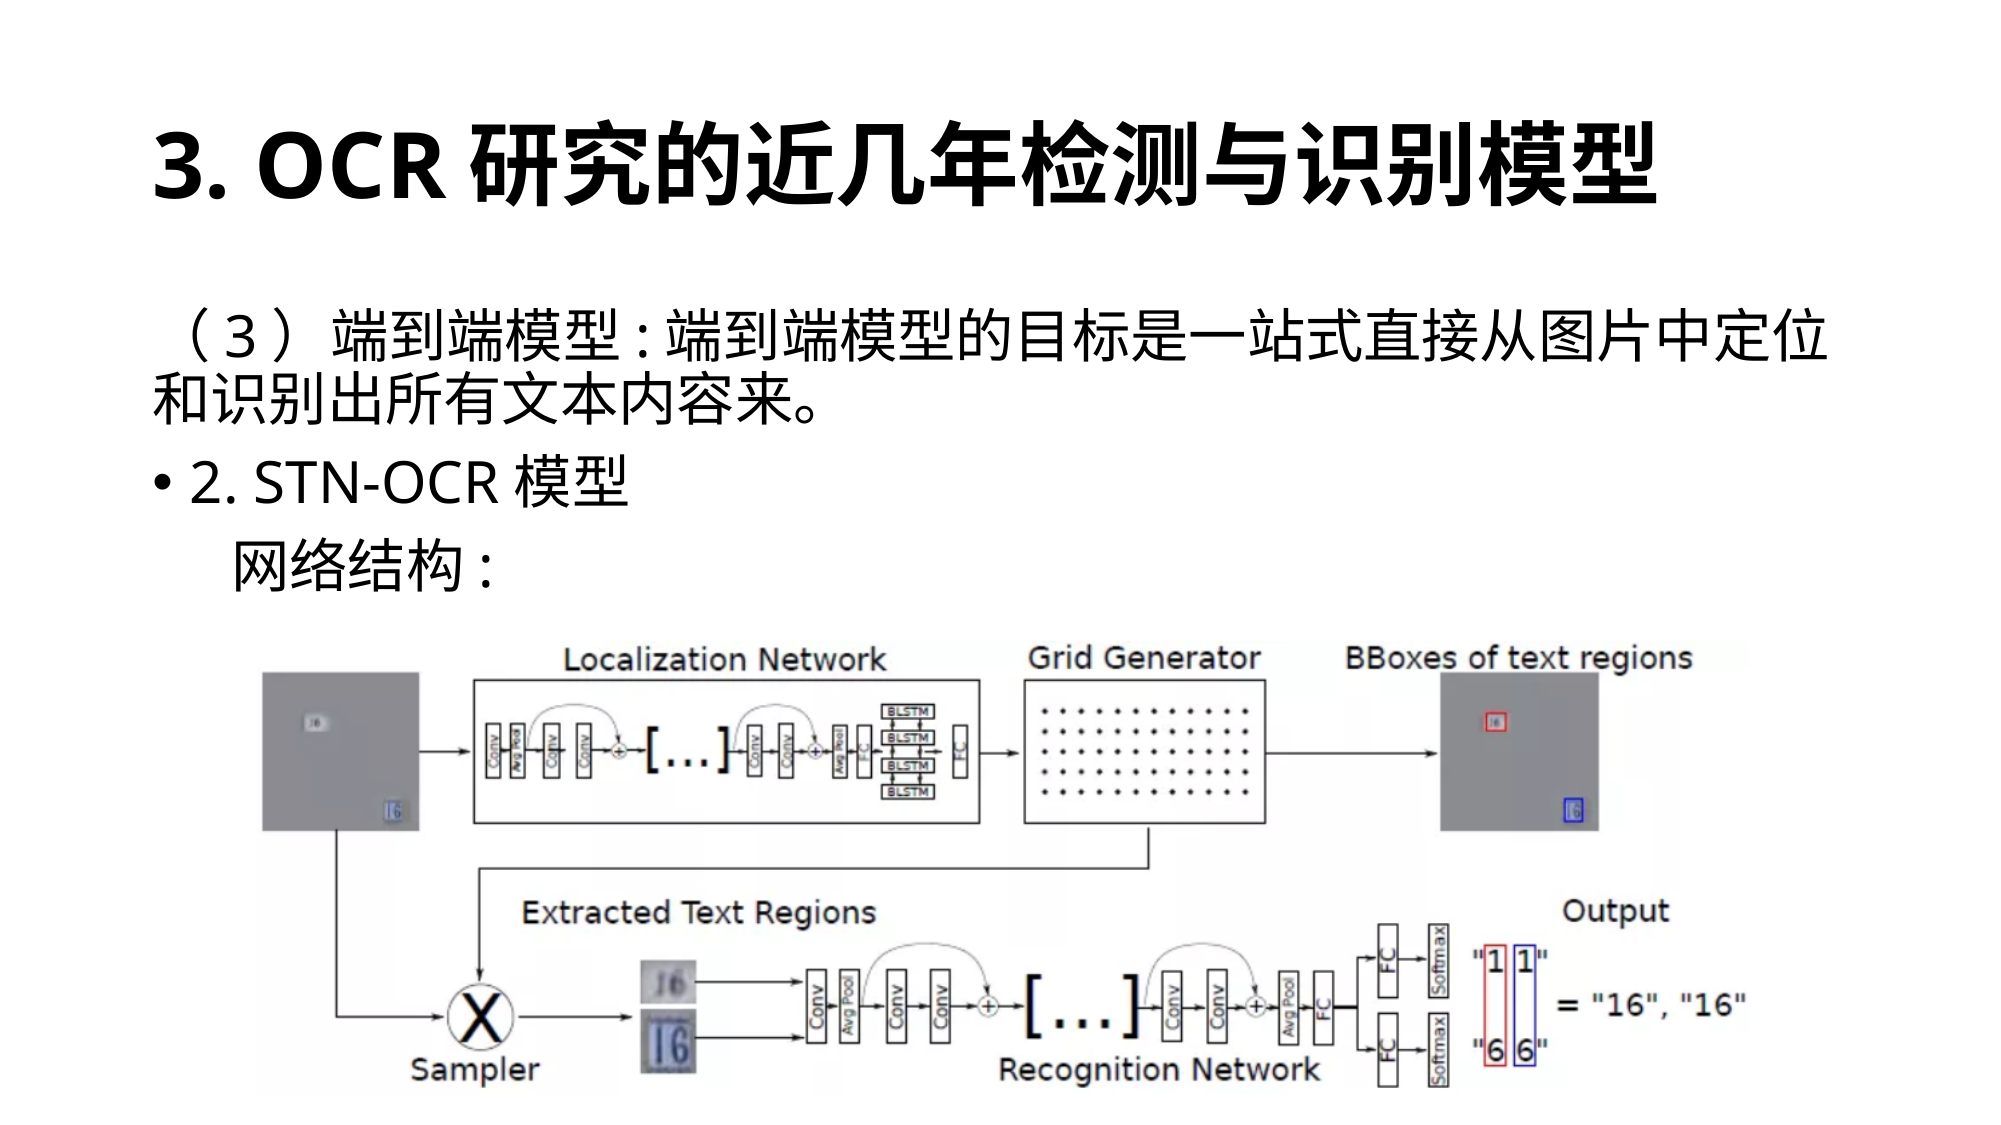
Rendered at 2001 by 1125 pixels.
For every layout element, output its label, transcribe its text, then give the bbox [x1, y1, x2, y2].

list （3）端到端模型:端到端模型的目标是一站式直接从图片中定位和识别出所有文本内容来。 2. STN-OCR模型 网络结构: [137, 299, 1863, 1125]
title 3. OCR研究的近几年检测与识别模型 [137, 59, 1863, 278]
picture [244, 617, 1756, 1104]
